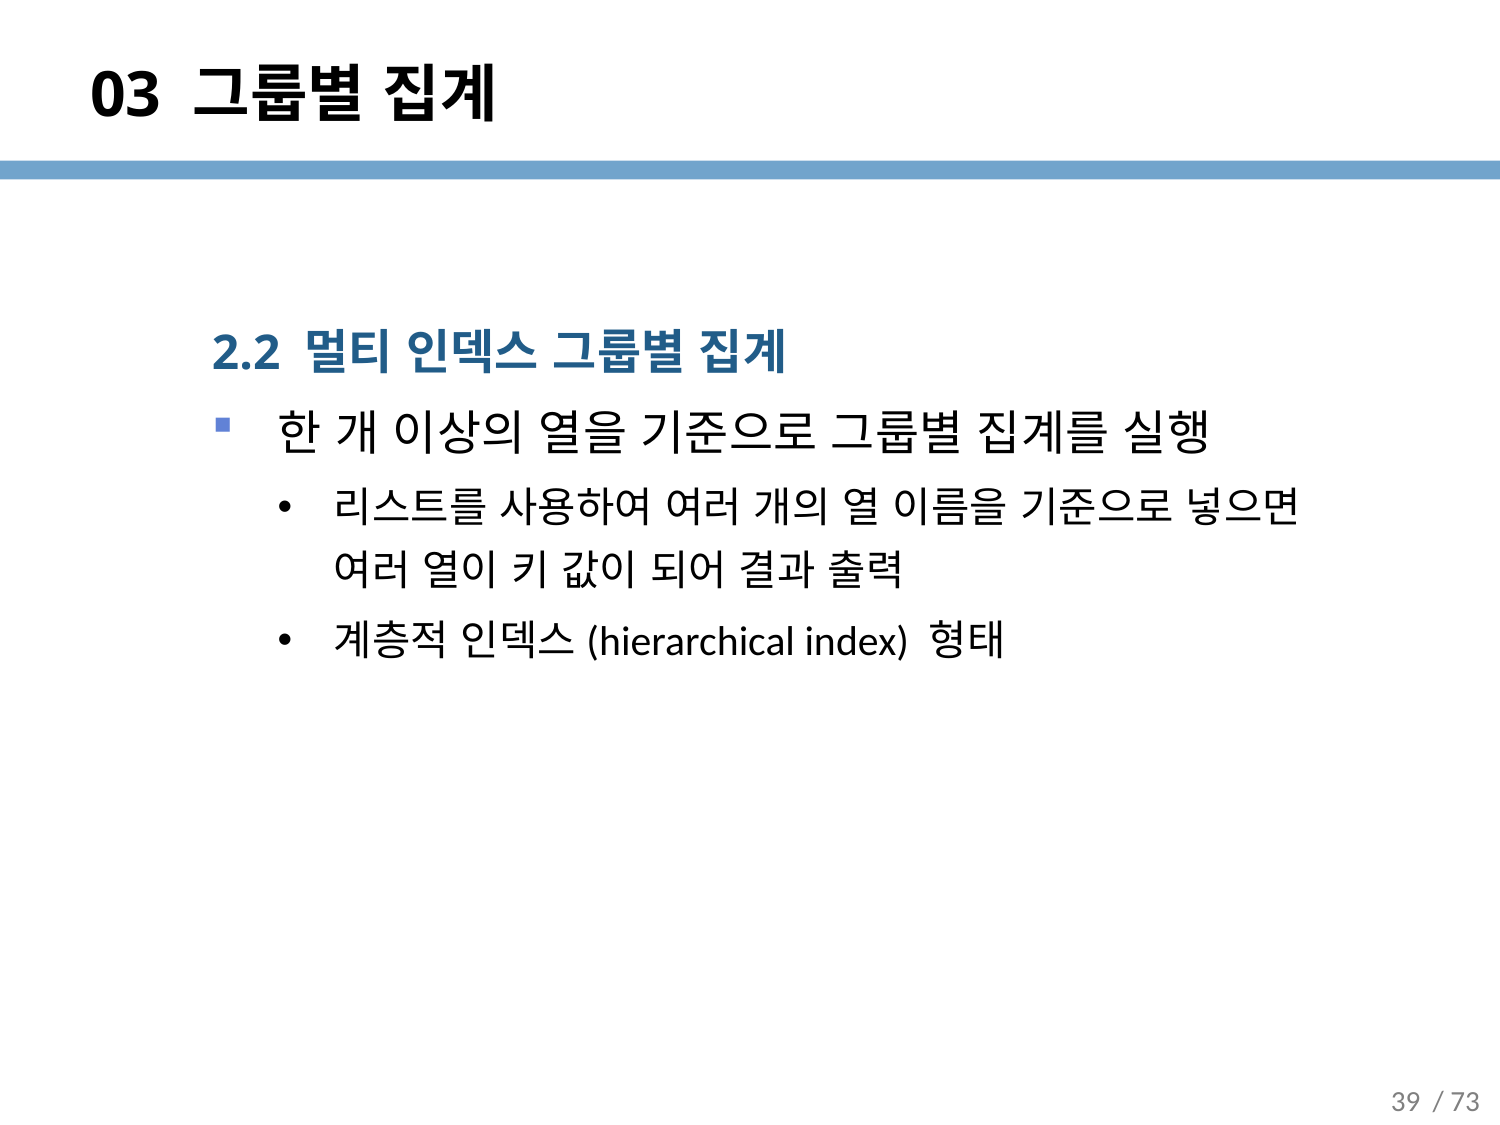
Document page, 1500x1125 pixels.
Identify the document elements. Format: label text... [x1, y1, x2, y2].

text_box / 73 [1459, 1070, 1500, 1125]
list 2.2 멀티 인덱스 그룹별 집계 한 개 이상의 열을 기준으로 그룹별 집계를 실행 리스트를 사용하여 여러 개의 열 이름을 기준으로 넣으면 여러 열이 키 값이 되어 결과 출력 계층적 인덱스(hierarchical index) 형태 [75, 219, 1425, 1066]
title 03 그룹별 집계 [75, 45, 1250, 139]
text_box 39 [1352, 1070, 1459, 1125]
